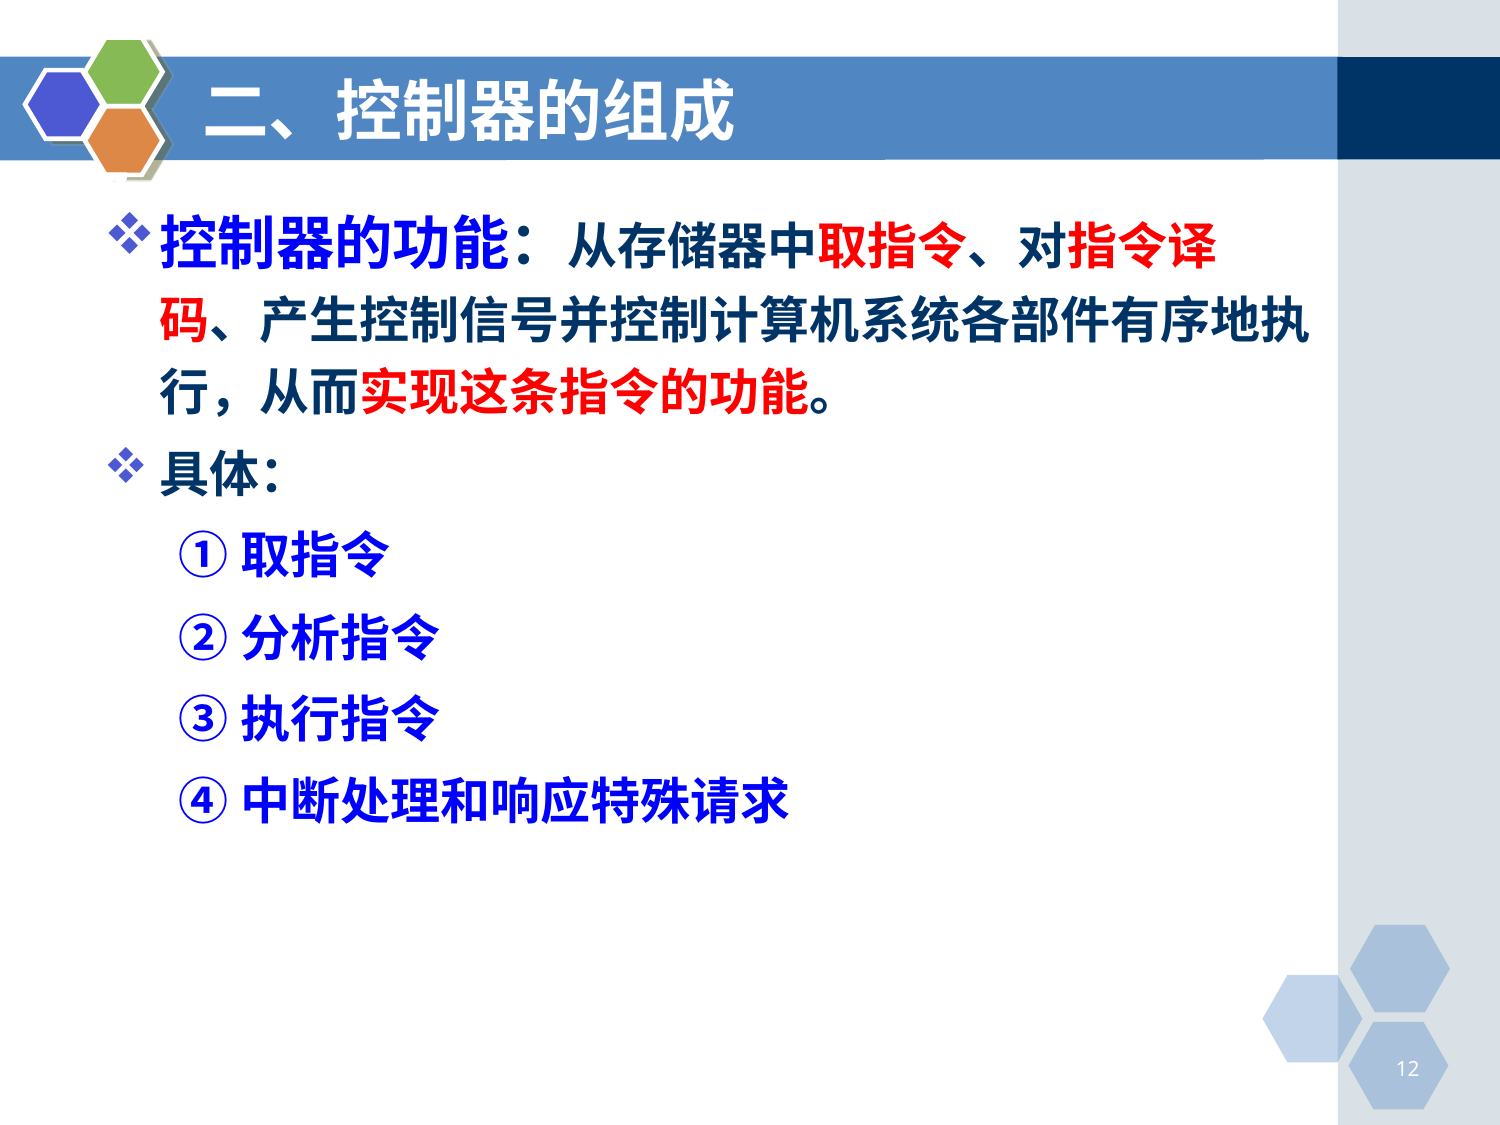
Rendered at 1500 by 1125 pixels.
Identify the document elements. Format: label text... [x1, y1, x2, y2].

title 7．1．2 控制器的组成 [76, 99, 1463, 288]
slide_number 12 [1359, 1047, 1435, 1086]
list 控制器的功能：从存储器中取指令、对指令译码、产生控制信号并控制计算机系统各部件有序地执行，从而实现这条指令的功能。 具体： ①取指令 ②分析指令 ③执行指令 ④中断处理和响应特殊请求 [88, 184, 1329, 905]
text_box 二、控制器的组成 [187, 62, 1288, 155]
